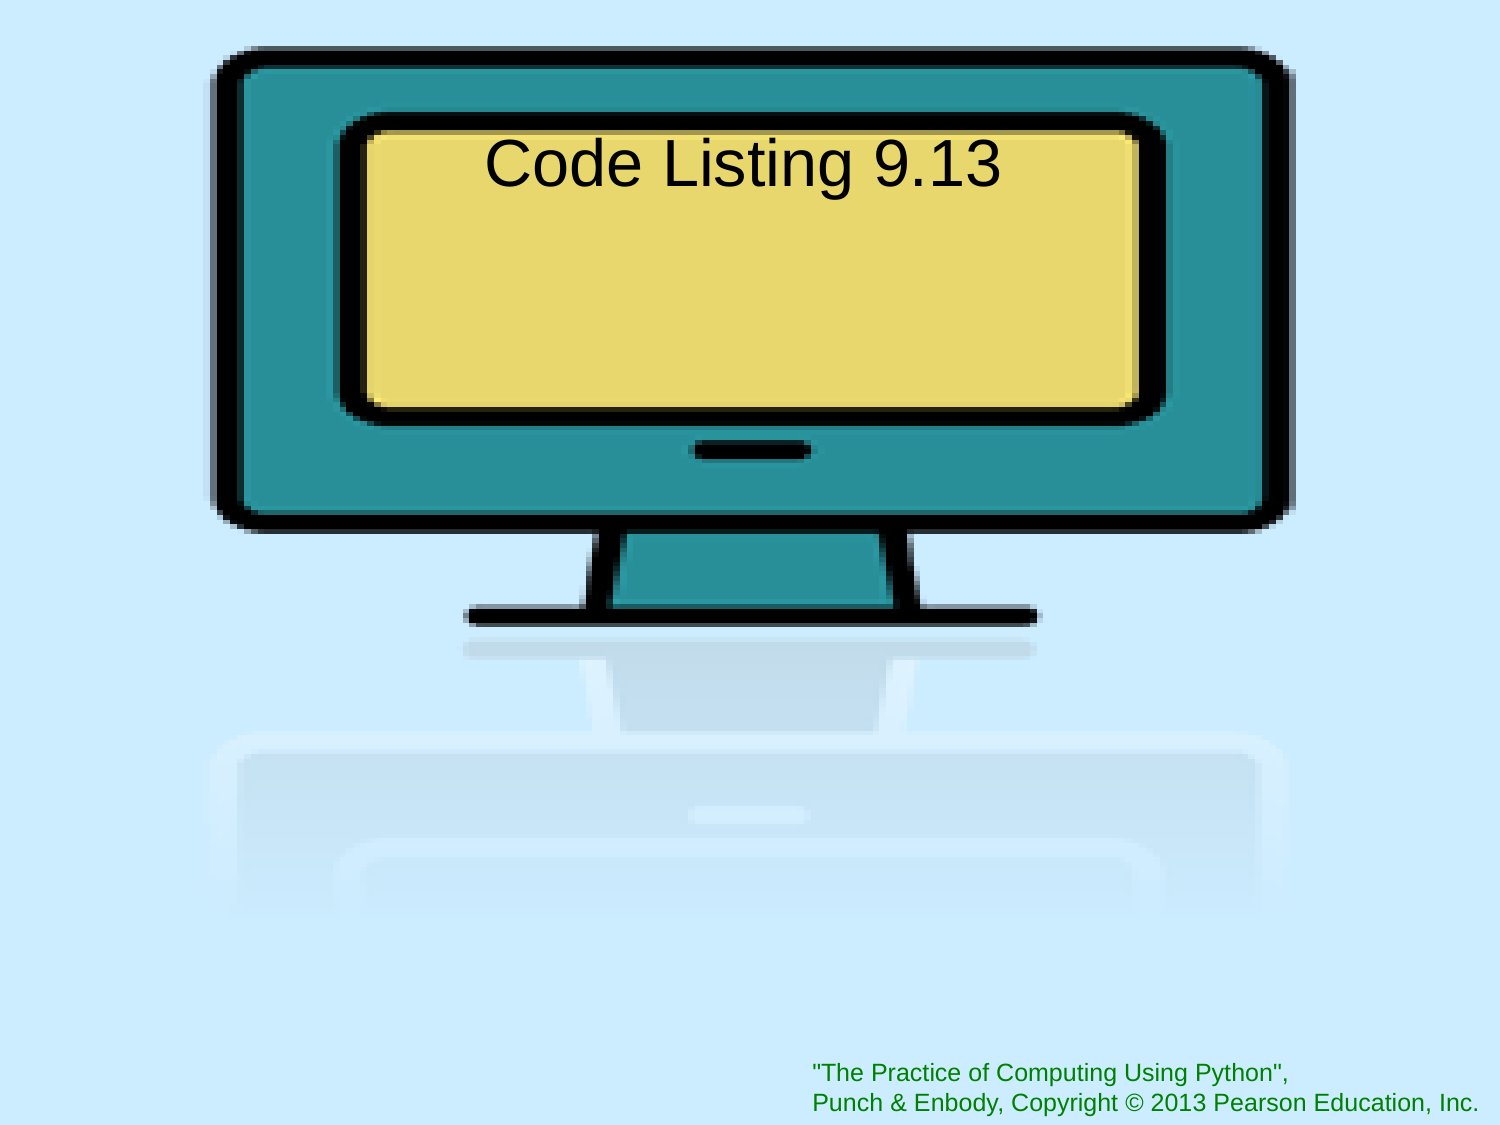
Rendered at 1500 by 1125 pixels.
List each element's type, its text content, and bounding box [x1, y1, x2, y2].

picture [12, 0, 1488, 975]
subtitle Code Listing 9.13 [362, 112, 1125, 400]
